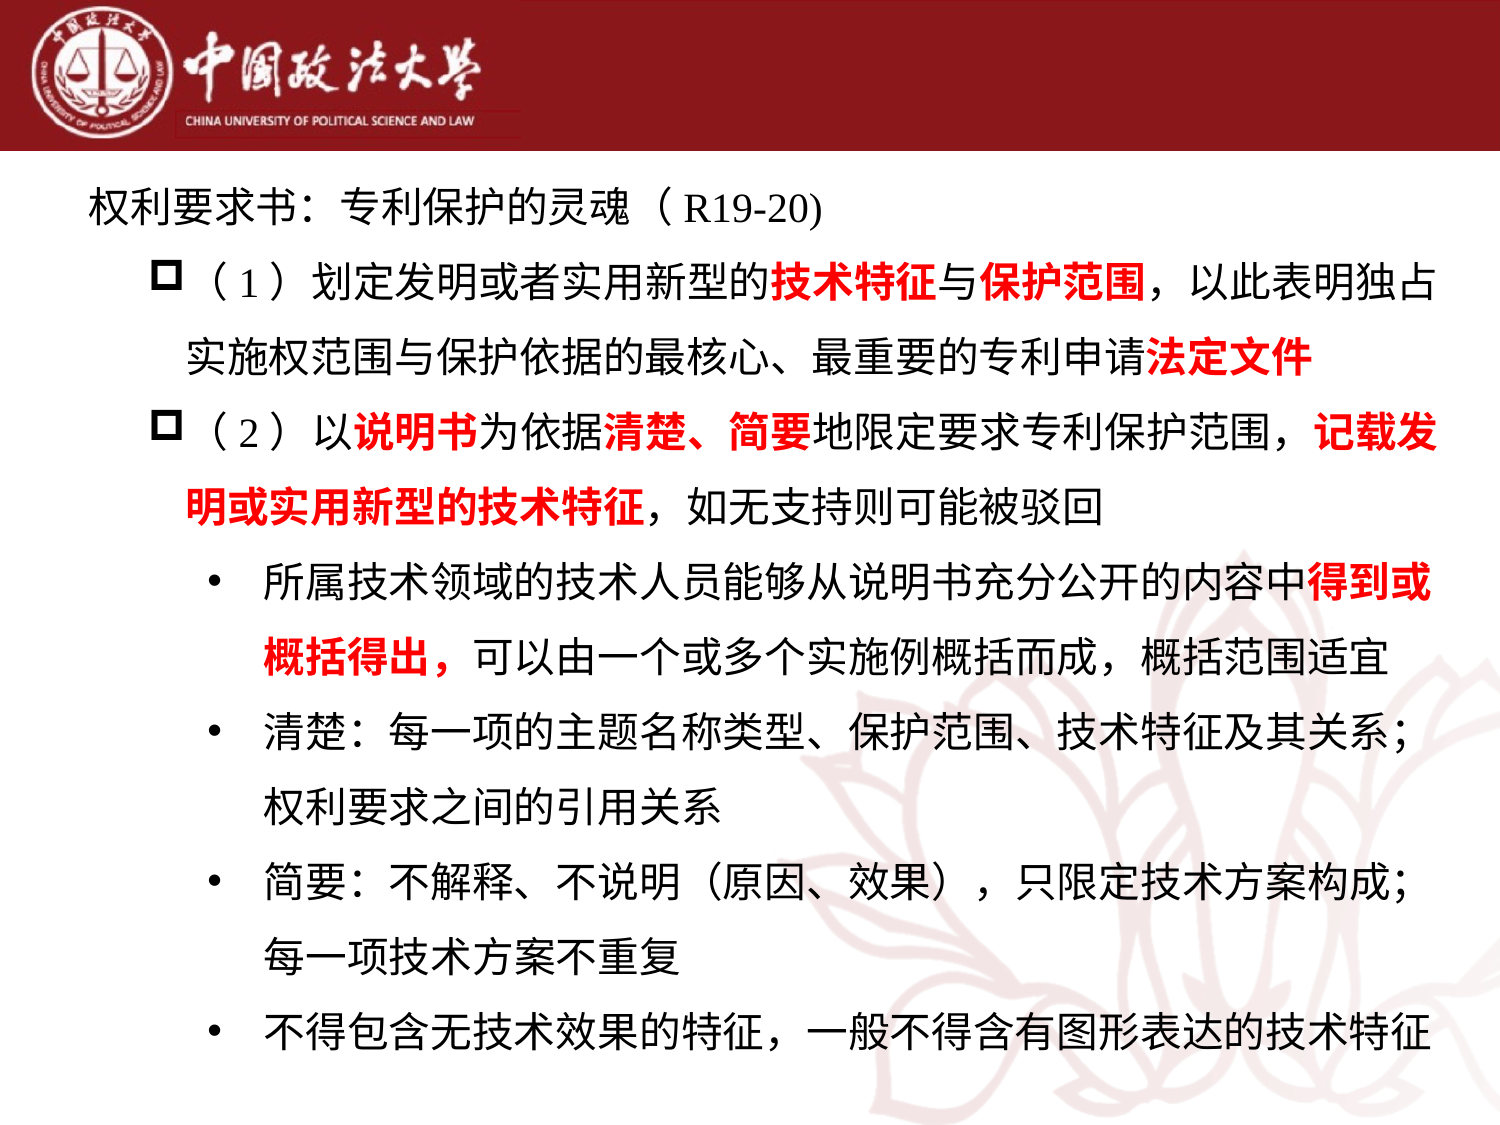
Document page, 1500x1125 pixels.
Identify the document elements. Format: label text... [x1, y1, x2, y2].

picture [773, 533, 1500, 1125]
picture [0, 0, 1500, 151]
list 权利要求书：专利保护的灵魂（R19-20) （1）划定发明或者实用新型的技术特征与保护范围，以此表明独占实施权范围与保护依据的最核心、最重要的专利申请法定文件 （2）以说明书为依据清楚、简要地限定要求专利保护范围，记载发明或实用新型的技术特征，如无支持则可能被驳回 所属技术领域的技术人员能够从说明书充分公开的内容中得到或概括得出，可以由一个或多个实施例概括而成，概括范围适宜 清楚：每一项的主题名称类型、保护范围、技术特征及其关系；权利要求之间的引用关系 简要：不解释、不说明（原因、效果），只限定技术方案构成；每一项技术方案不重复 不得包含无技术效果的特征，一般不得含有图形表达的技术特征 [73, 148, 1464, 1070]
